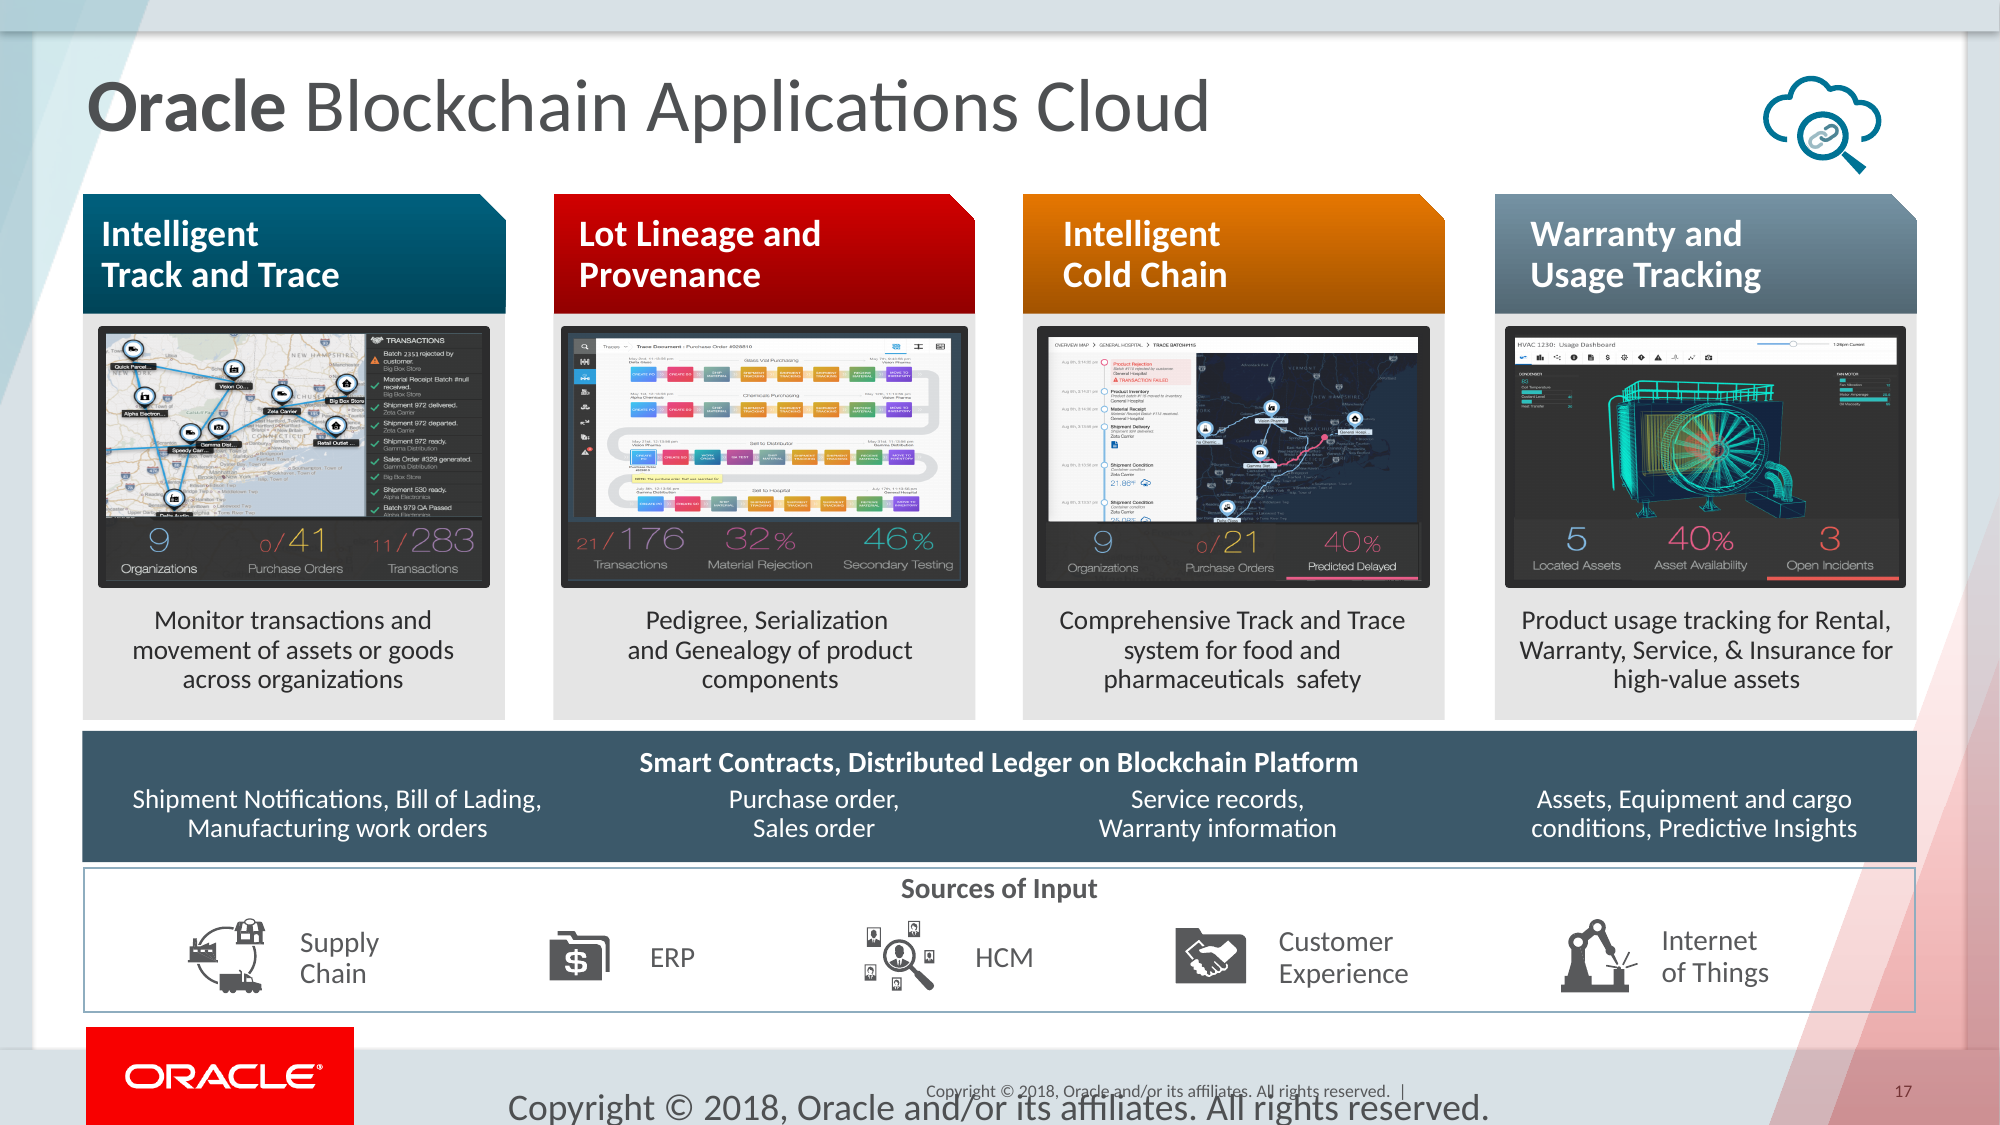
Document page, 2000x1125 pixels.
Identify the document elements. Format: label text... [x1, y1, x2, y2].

text_box [551, 316, 977, 722]
picture [105, 332, 483, 582]
text_box [908, 920, 921, 938]
text_box Customer Experience [1278, 926, 1475, 985]
text_box [866, 927, 881, 947]
text_box [82, 730, 1917, 863]
picture [1044, 332, 1424, 582]
text_box Intelligent Cold Chain [1063, 214, 1336, 278]
picture [86, 1027, 354, 1125]
picture [567, 332, 962, 582]
text_box [80, 191, 508, 316]
title Oracle Blockchain Applications Cloud [87, 90, 1913, 236]
text_box [551, 191, 978, 316]
text_box Lot Lineage and Provenance [579, 214, 837, 278]
text_box Smart Contracts, Distributed Ledger on Blockchain Platform [563, 747, 1436, 789]
text_box [81, 316, 507, 722]
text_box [1762, 75, 1882, 176]
text_box [1020, 191, 1447, 316]
text_box Product usage tracking for Rental, Warranty, Service, & Insurance for high-value assets [1506, 606, 1907, 695]
text_box [1021, 316, 1447, 722]
text_box [1492, 191, 1920, 316]
text_box [883, 939, 935, 991]
picture [1512, 332, 1900, 582]
text_box Internet of Things [1661, 925, 1784, 991]
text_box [549, 931, 610, 981]
text_box Pedigree, Serialization and Genealogy of product components [570, 606, 970, 695]
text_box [1561, 918, 1638, 993]
text_box Assets, Equipment and cargo conditions, Predictive Insights [1527, 785, 1862, 838]
text_box ERP [650, 942, 754, 970]
text_box [864, 964, 877, 981]
text_box [1175, 928, 1247, 984]
text_box [84, 868, 1916, 1013]
text_box Comprehensive Track and Trace system for food and pharmaceuticals safety [1040, 606, 1425, 695]
slide_number 17 [1849, 1075, 1913, 1106]
footer Copyright © 2018, Oracle and/or its affiliates. All rights reserved. [493, 1075, 1844, 1106]
text_box Purchase order, Sales order [720, 785, 909, 846]
text_box Service records, Warranty information [1078, 785, 1358, 846]
text_box Sources of Input [866, 873, 1133, 921]
text_box Supply Chain [300, 927, 429, 985]
text_box HCM [975, 942, 1080, 970]
text_box Warranty and Usage Tracking [1530, 214, 1840, 278]
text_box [187, 918, 266, 994]
text_box Intelligent Track and Trace [101, 214, 449, 278]
text_box Monitor transactions and movement of assets or goods across organizations [100, 606, 486, 695]
text_box Shipment Notifications, Bill of Lading, Manufacturing work orders [124, 785, 550, 846]
text_box [1493, 316, 1919, 722]
